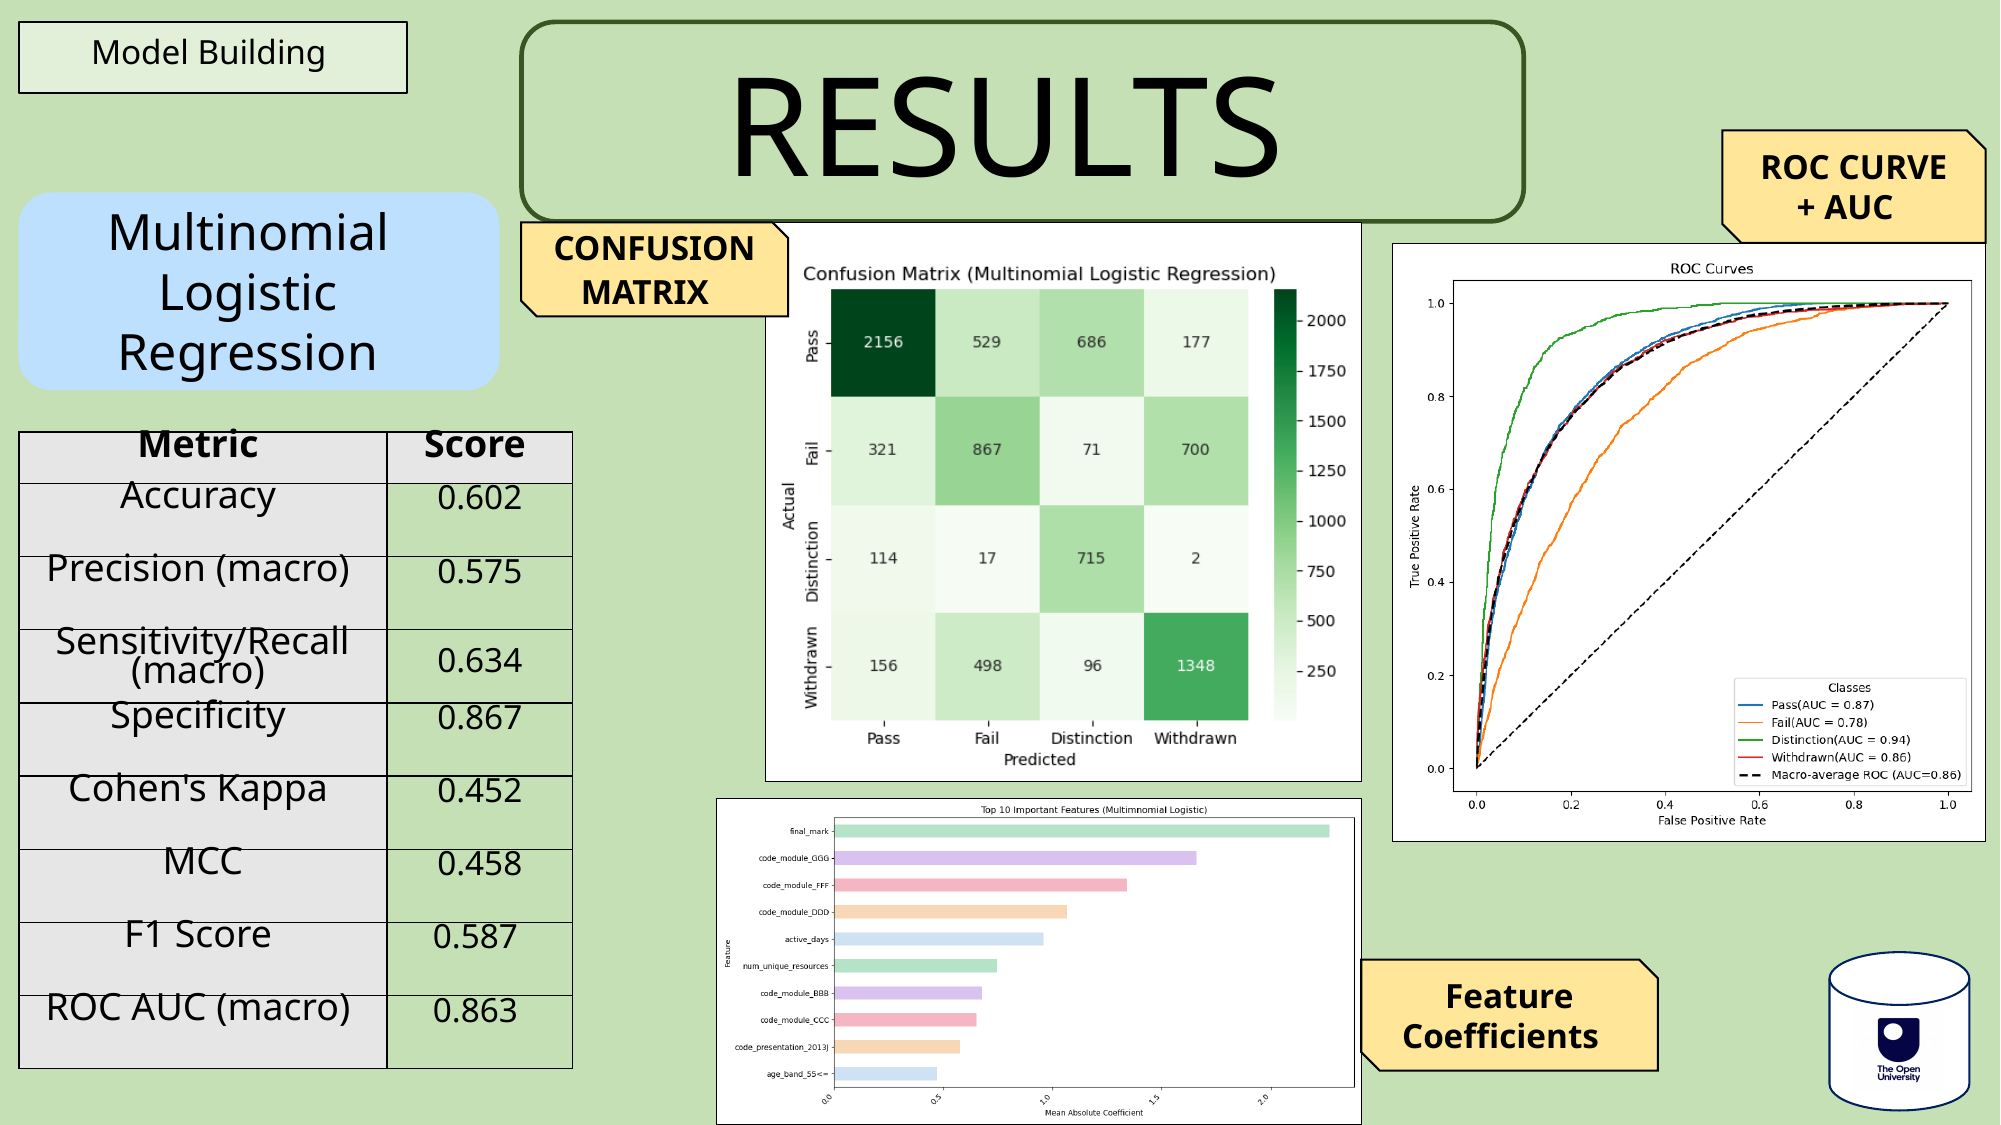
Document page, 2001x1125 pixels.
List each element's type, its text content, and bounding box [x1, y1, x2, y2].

text_box [0, 0, 2000, 1125]
table_cell 0.452 [388, 777, 572, 849]
table_cell MCC [20, 850, 386, 922]
text_box OULAD [1828, 951, 1971, 1112]
table_cell F1 Score [20, 923, 386, 995]
table_cell Specificity [20, 704, 386, 775]
picture [716, 798, 1362, 1125]
table_cell 0.602 [388, 484, 572, 556]
text_box ROC CURVE + AUC [1721, 129, 1987, 244]
text_box RESULTS [520, 20, 1525, 223]
picture [1853, 1008, 1946, 1090]
table_cell 0.867 [388, 704, 572, 775]
table_header Metric [20, 433, 386, 483]
table_cell Precision (macro) [20, 557, 386, 629]
picture [1392, 243, 1986, 842]
table_cell 0.634 [388, 630, 572, 702]
table_cell Cohen's Kappa [20, 777, 386, 849]
text_box Model Building [19, 21, 408, 93]
table_header Score [388, 433, 572, 483]
text_box CONFUSION MATRIX [520, 221, 774, 318]
table_cell ROC AUC (macro) [20, 996, 386, 1068]
table_cell 0.587 [388, 923, 572, 995]
table_cell 0.863 [388, 996, 572, 1068]
text_box [36, 193, 501, 392]
picture [765, 222, 1362, 782]
table_cell 0.458 [388, 850, 572, 922]
table_cell Accuracy [20, 484, 386, 556]
table_cell 0.575 [388, 557, 572, 629]
text_box Feature Coefficients [1362, 958, 1659, 1072]
table_cell Sensitivity/Recall (macro) [20, 630, 386, 702]
text_box Multinomial Logistic Regression [18, 193, 478, 388]
